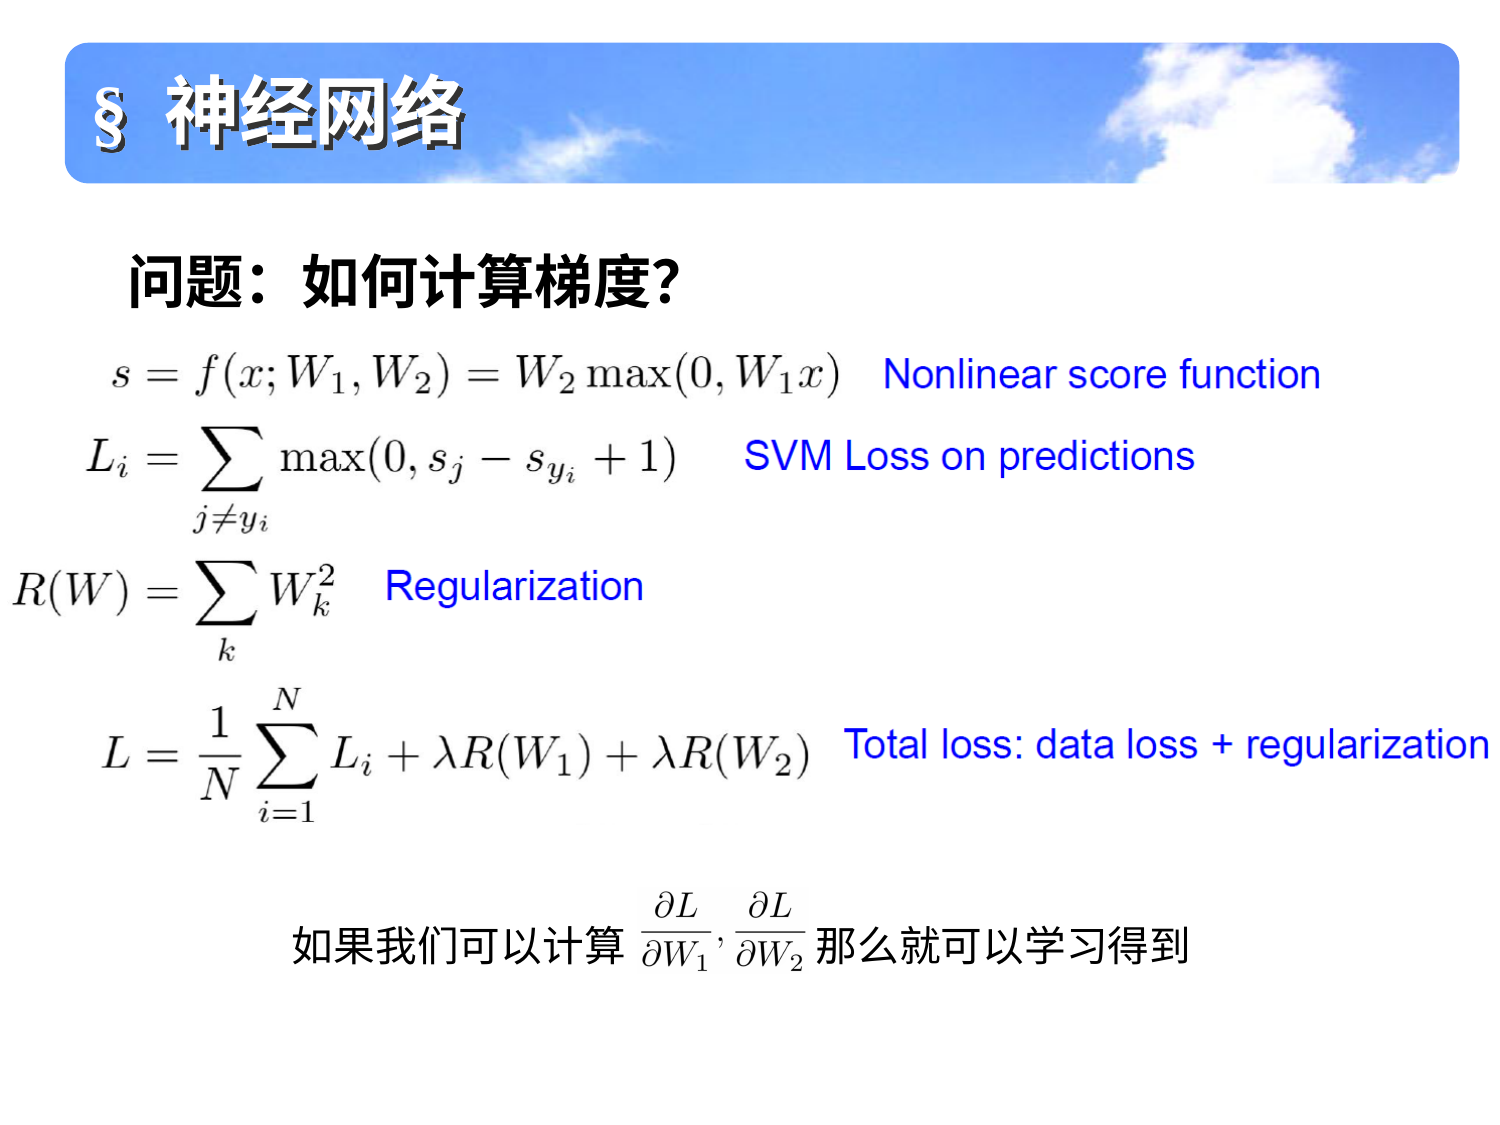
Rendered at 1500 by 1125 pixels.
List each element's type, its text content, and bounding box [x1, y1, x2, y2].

picture [637, 886, 810, 974]
text_box § 神经网络 [74, 49, 1288, 168]
text_box 问题：如何计算梯度？ [112, 237, 975, 323]
picture [0, 349, 1500, 826]
picture [64, 42, 1460, 184]
